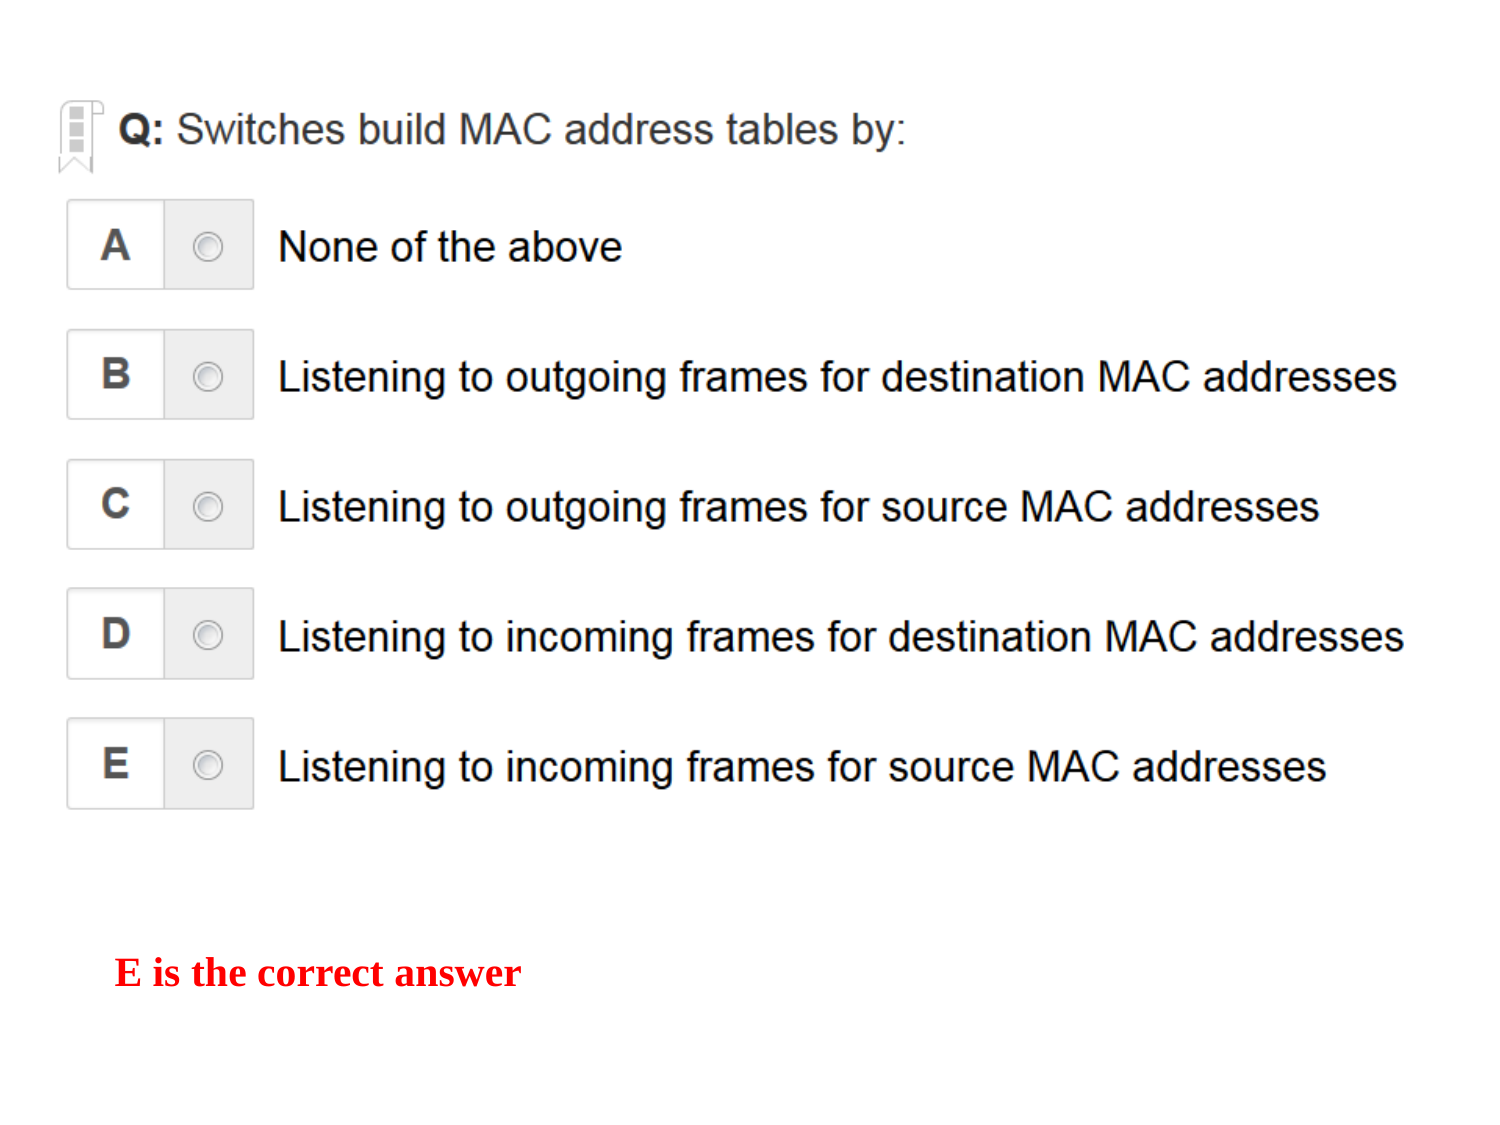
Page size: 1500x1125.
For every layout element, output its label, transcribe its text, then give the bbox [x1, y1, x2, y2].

text_box E is the correct answer [0, 937, 1450, 1003]
picture [37, 74, 1429, 824]
